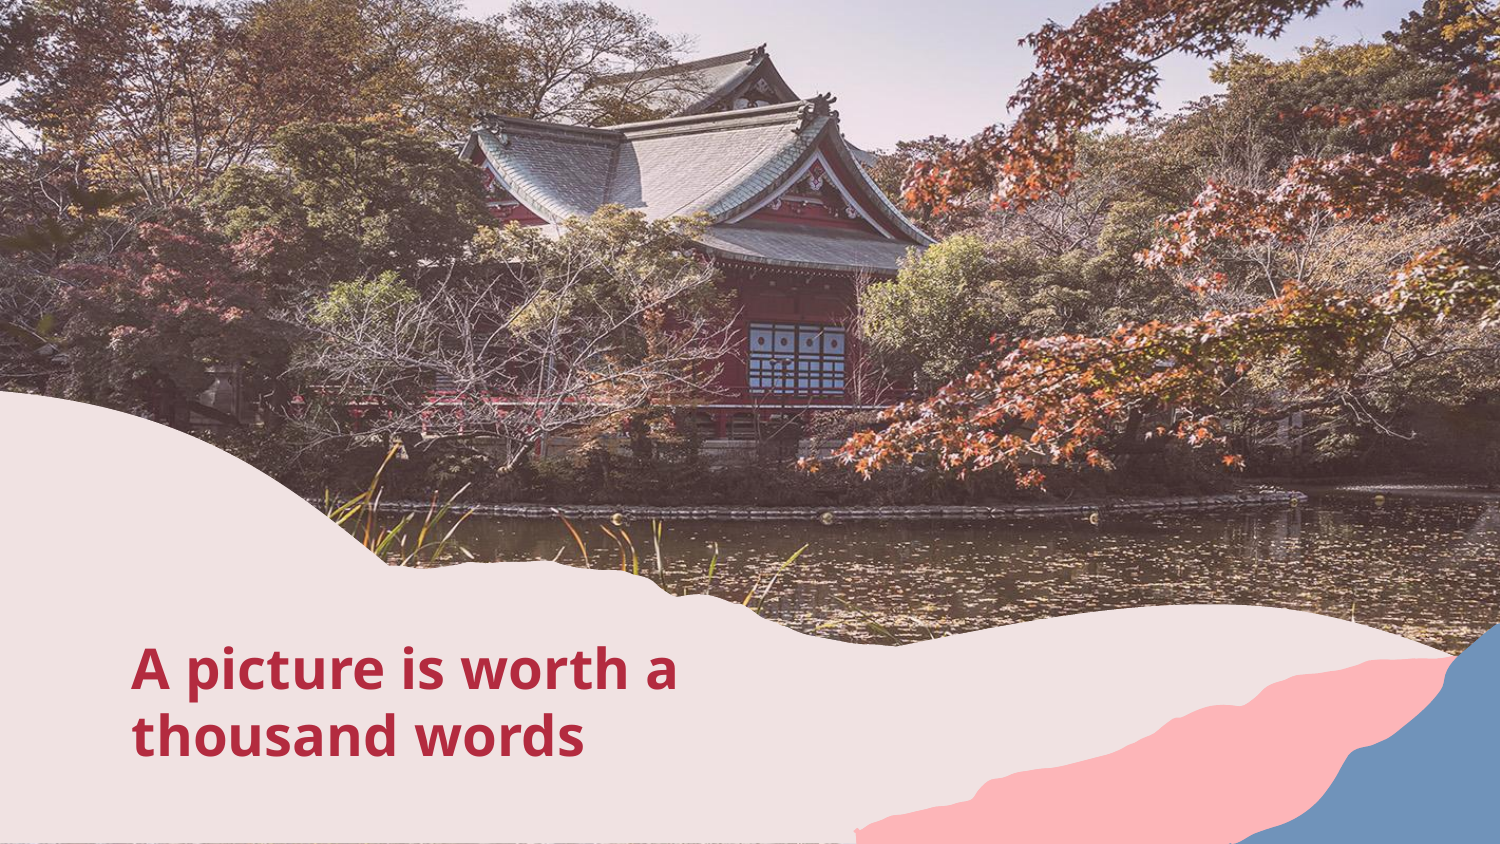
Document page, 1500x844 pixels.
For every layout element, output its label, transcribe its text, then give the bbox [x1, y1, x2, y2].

list A picture is worth a thousand words [116, 636, 769, 765]
picture [0, 0, 1500, 656]
